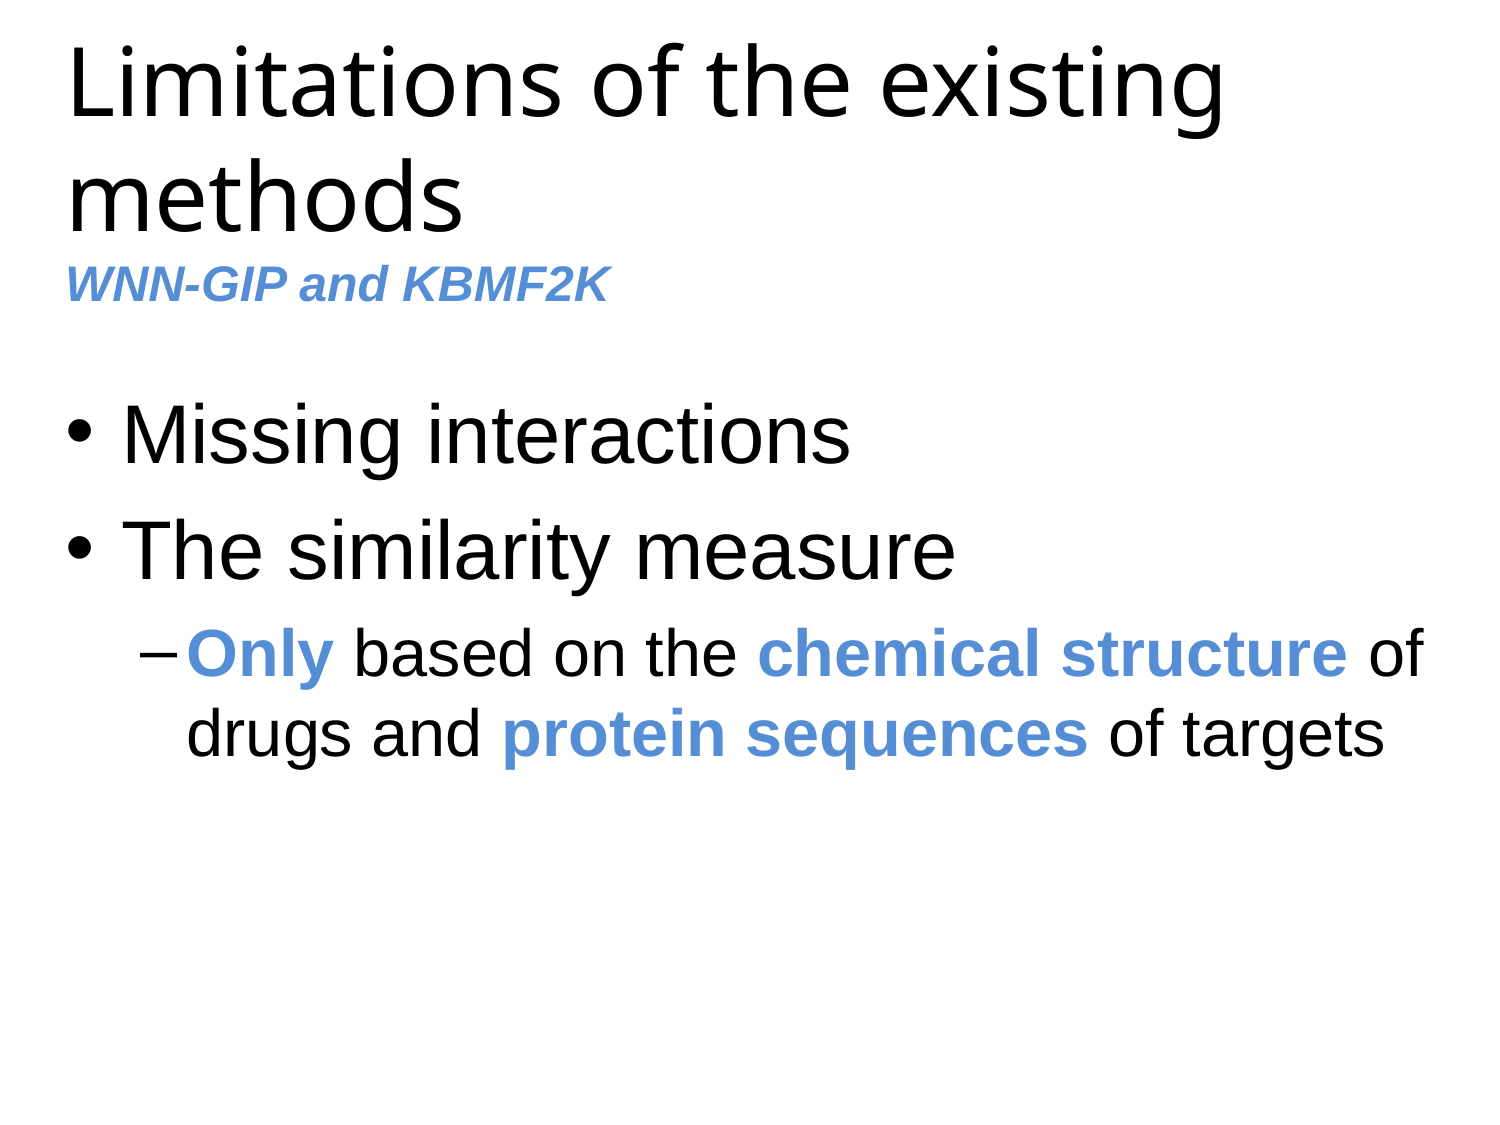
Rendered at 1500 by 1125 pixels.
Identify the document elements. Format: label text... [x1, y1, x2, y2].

list Missing interactions The similarity measure Only based on the chemical structure of drugs and protein sequences of targets [50, 372, 1450, 1063]
title Limitations of the existing methods WNN-GIP and KBMF2K [50, 72, 1488, 260]
